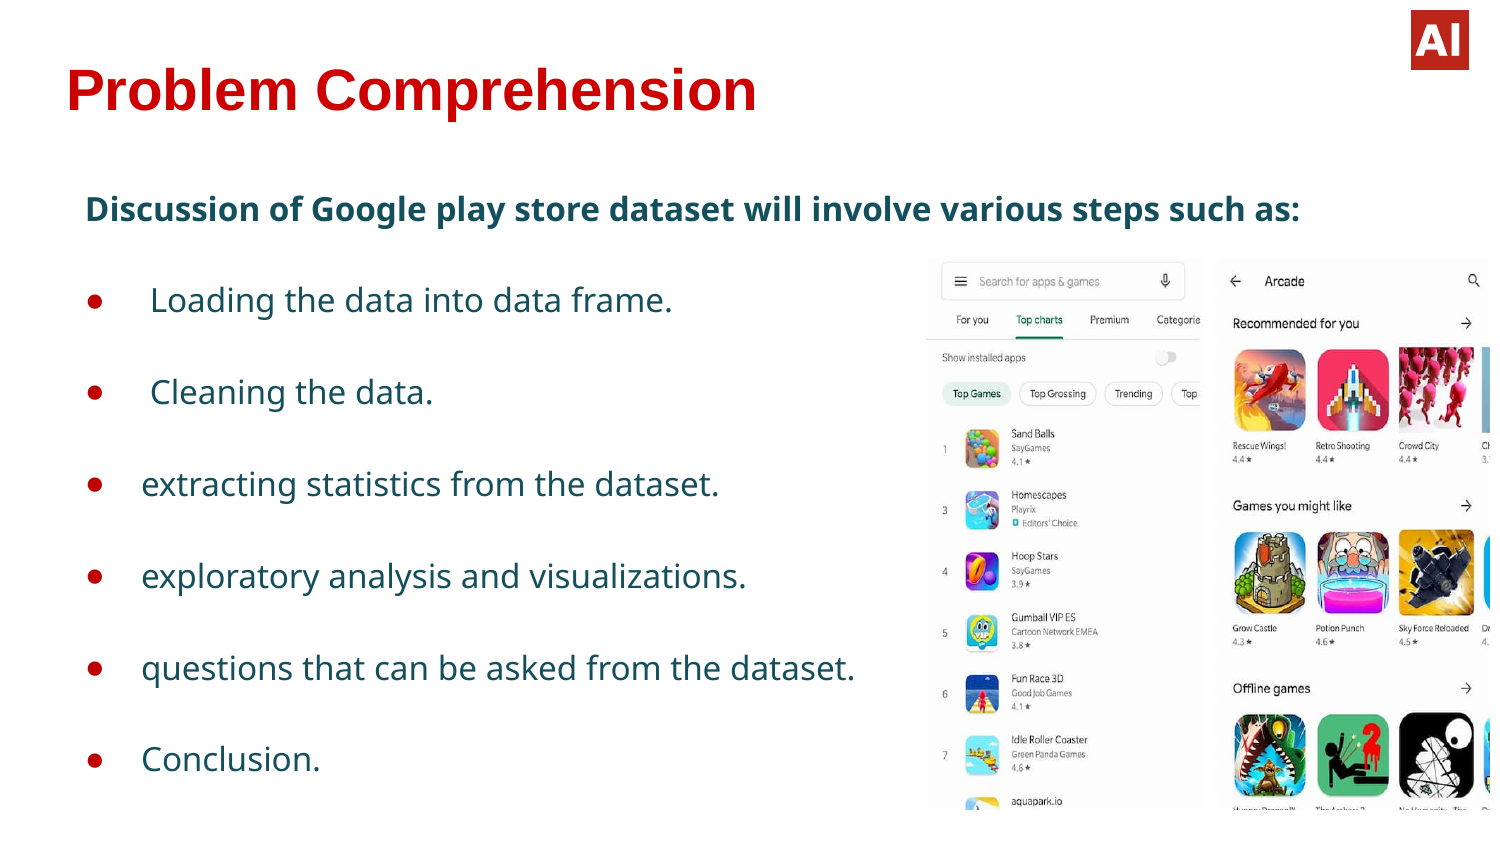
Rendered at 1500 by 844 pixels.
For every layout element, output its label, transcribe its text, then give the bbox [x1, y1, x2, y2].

picture [1411, 10, 1469, 70]
title Problem Comprehension [51, 37, 1449, 166]
list Discussion of Google play store dataset will involve various steps such as: Loading the data into data frame. Cleaning the data. extracting statistics from the dataset. exploratory analysis and visualizations. questions that can be asked from the dataset. Conclusion. [51, 166, 1449, 788]
picture [926, 257, 1490, 810]
